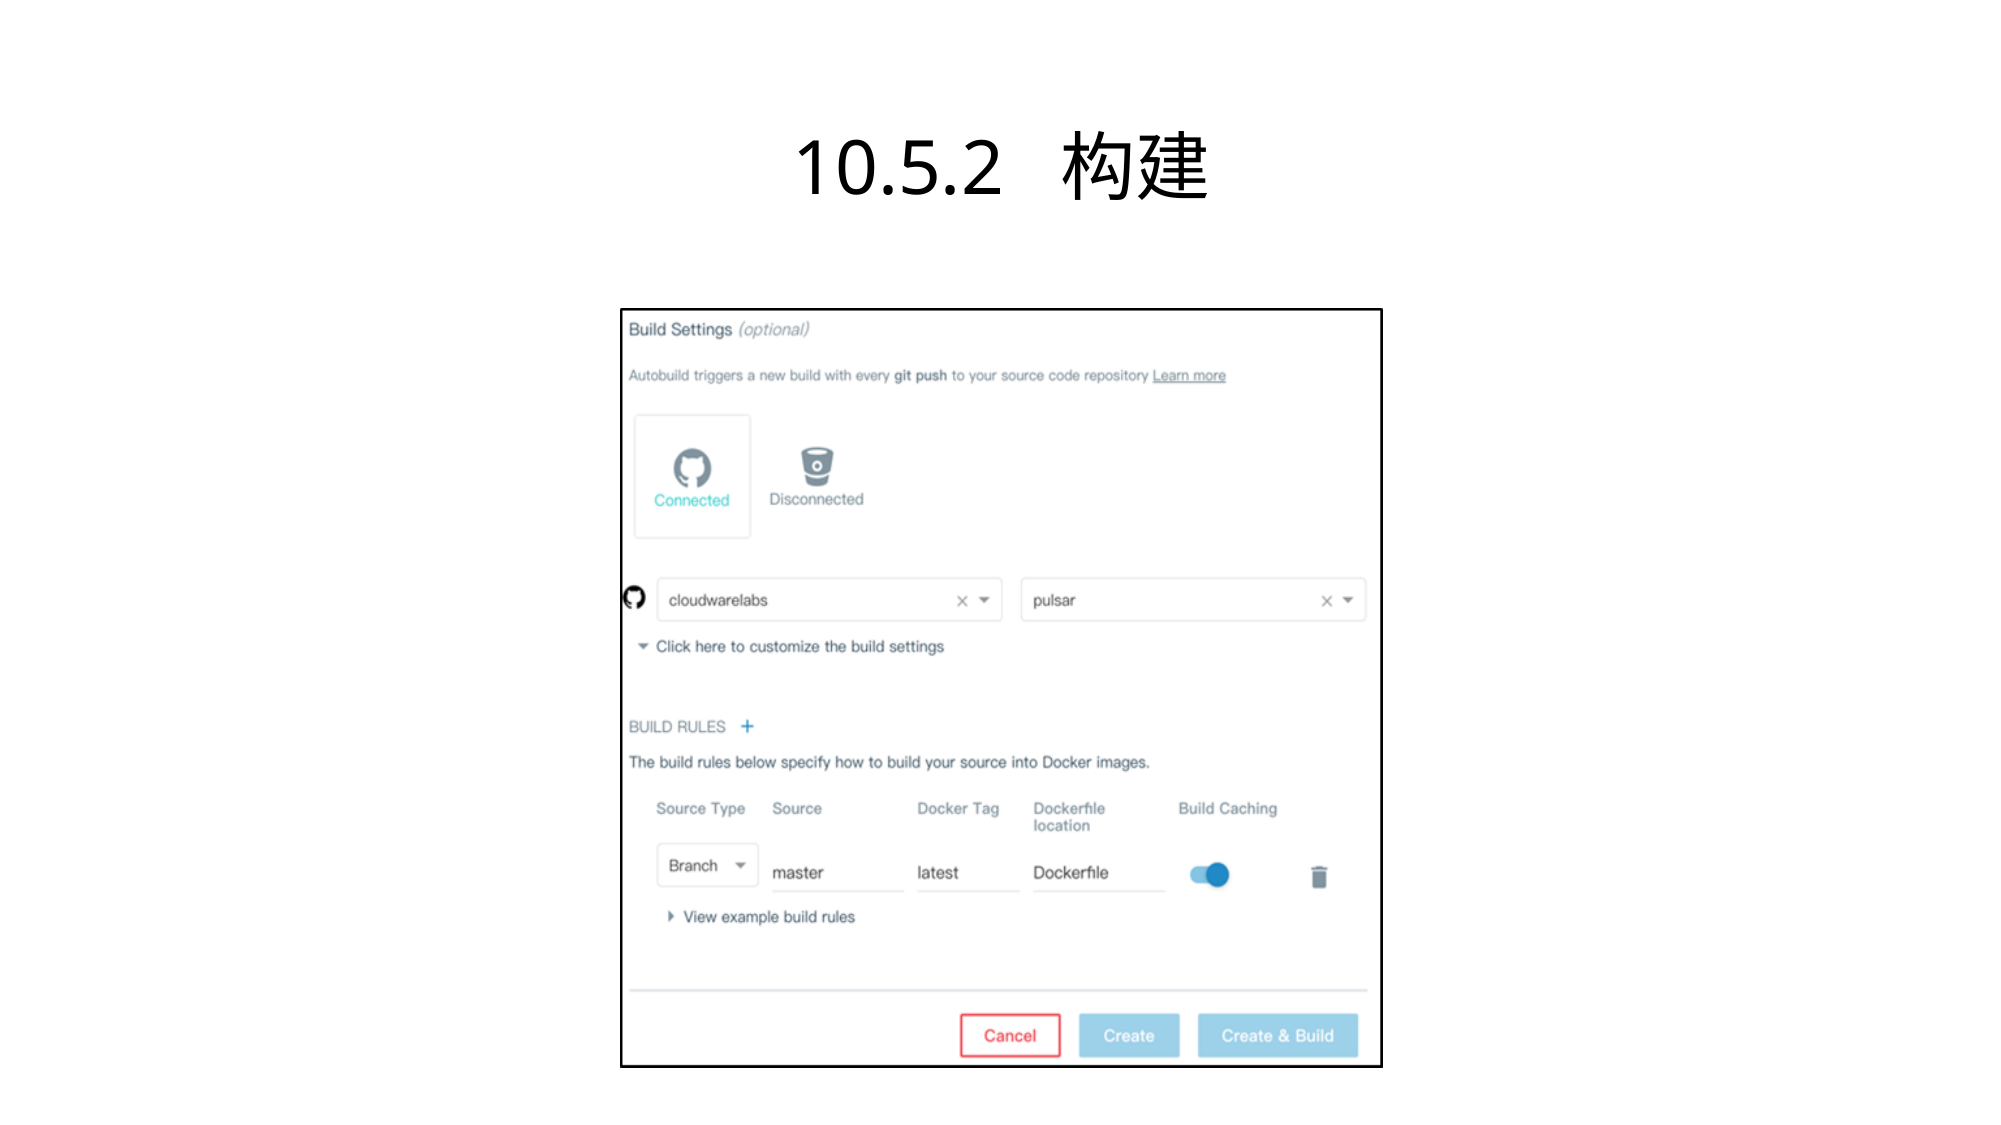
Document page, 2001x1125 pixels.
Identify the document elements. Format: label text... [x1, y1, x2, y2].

picture [620, 308, 1383, 1069]
text_box 10.5.2 构建 [138, 61, 1864, 279]
